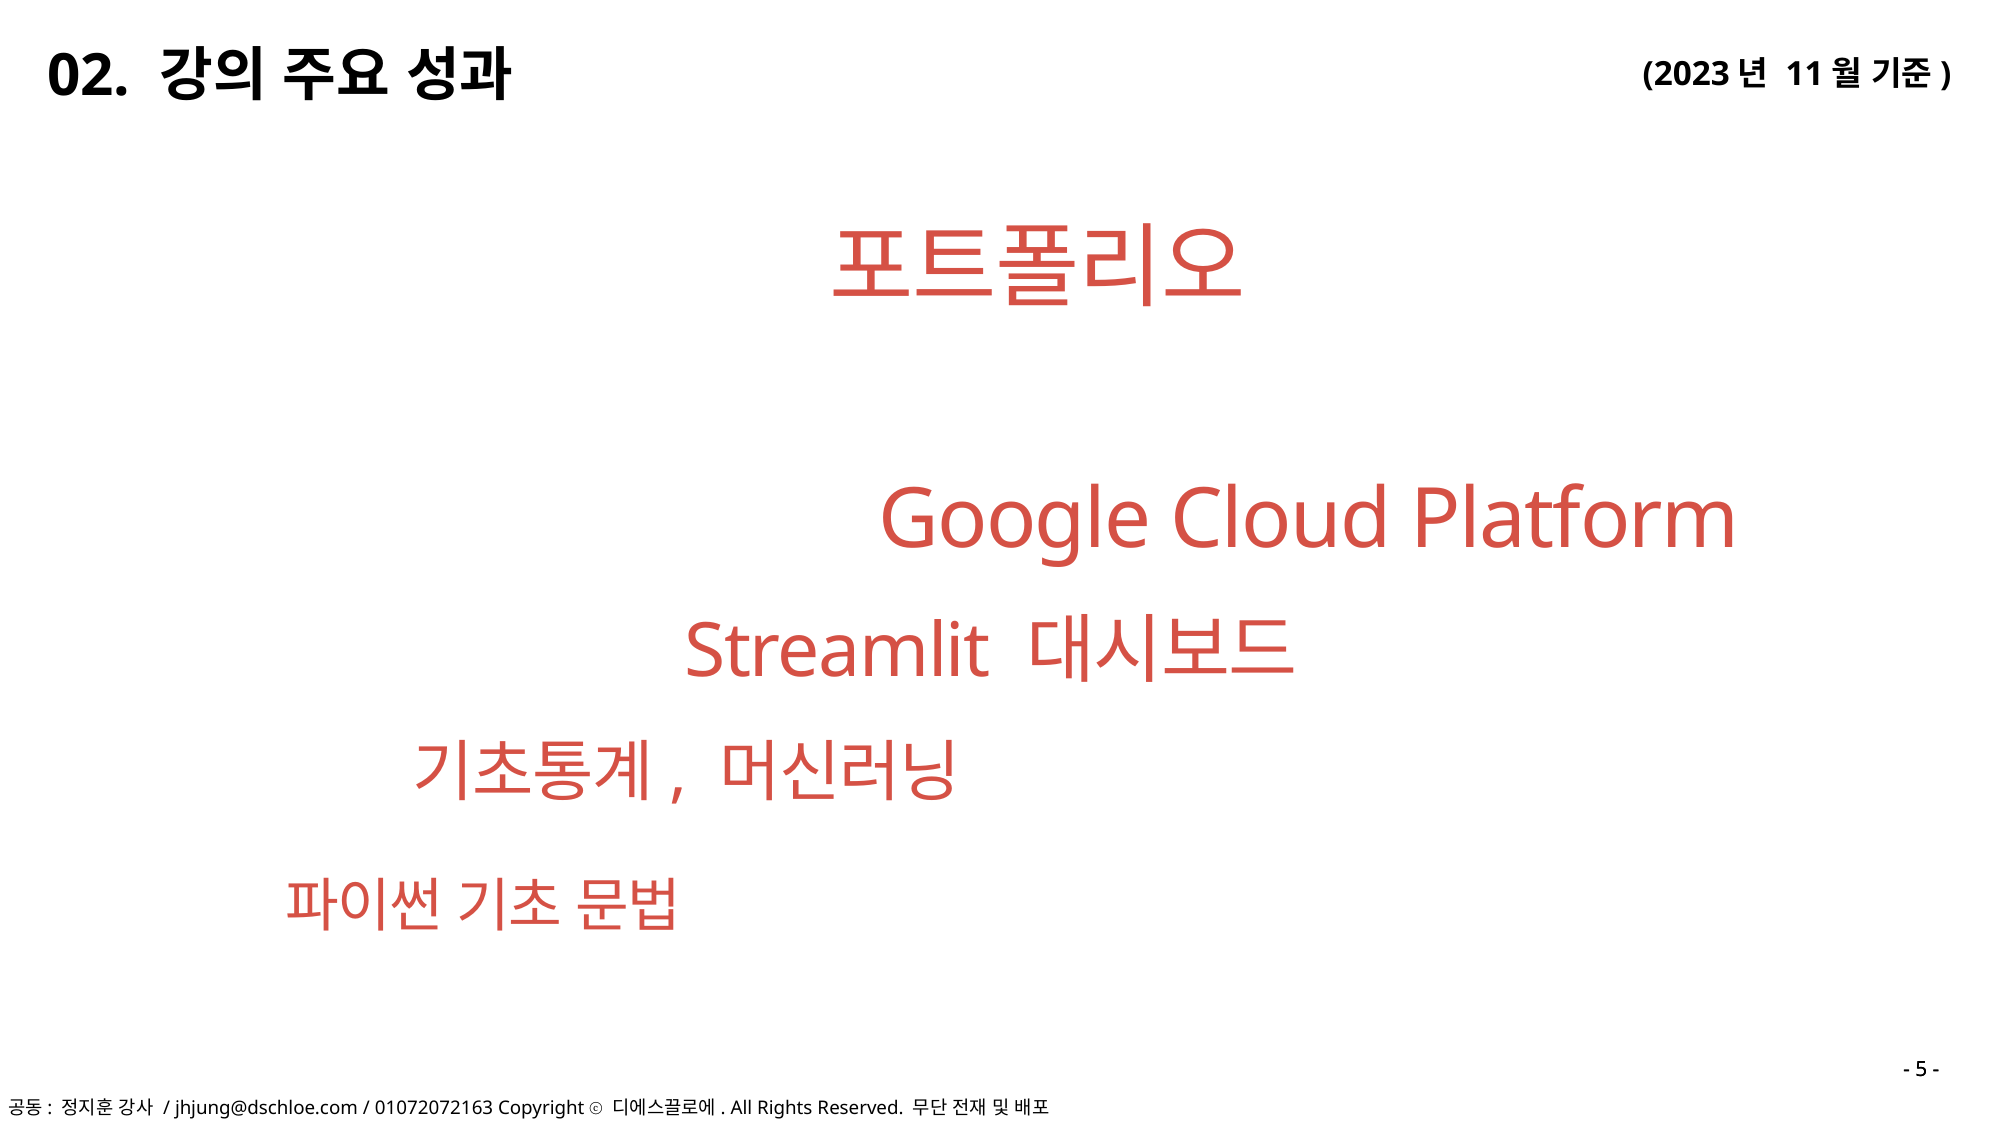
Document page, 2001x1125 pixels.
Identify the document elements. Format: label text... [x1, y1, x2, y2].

text_box Google Cloud Platform [878, 454, 1741, 565]
text_box 02. 강의 주요 성과 [32, 30, 528, 115]
text_box 기초통계, 머신러닝 [412, 720, 962, 809]
text_box 파이썬 기초 문법 [285, 860, 682, 938]
slide_number - 5 - [1504, 1039, 1955, 1100]
text_box 포트폴리오 [829, 197, 1247, 319]
text_box Streamlit 대시보드 [684, 592, 1299, 692]
